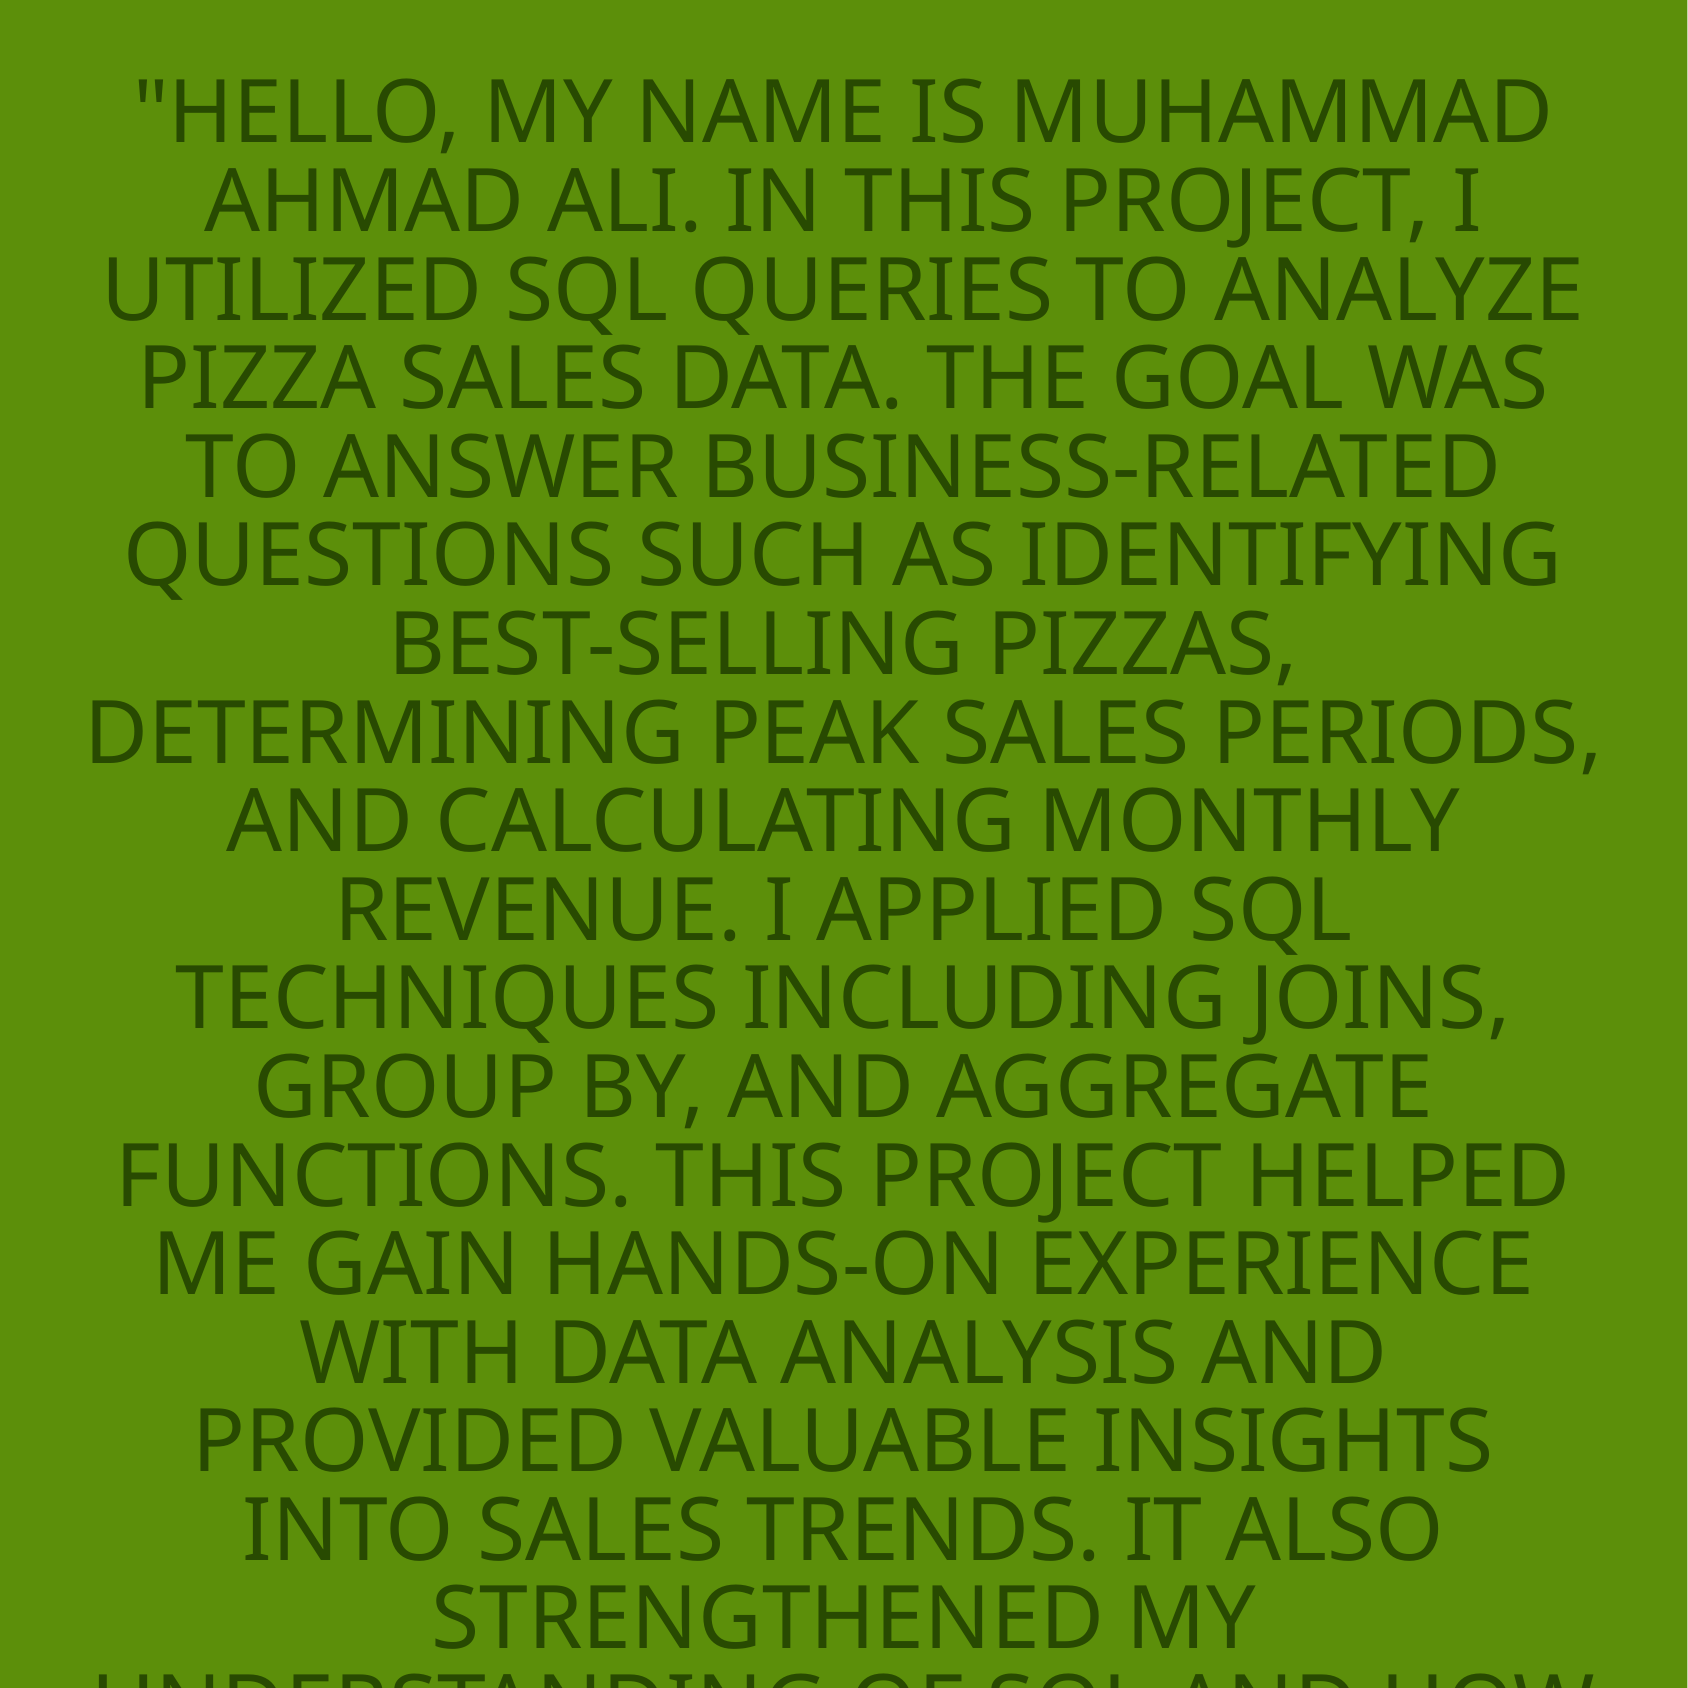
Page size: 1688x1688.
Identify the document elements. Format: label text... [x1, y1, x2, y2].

text_box "HELLO, MY NAME IS MUHAMMAD AHMAD ALI. IN THIS PROJECT, I UTILIZED SQL QUERIES TO ANALYZE PIZZA SALES DATA. THE GOAL WAS TO ANSWER BUSINESS-RELATED QUESTIONS SUCH AS IDENTIFYING BEST-SELLING PIZZAS, DETERMINING PEAK SALES PERIODS, AND CALCULATING MONTHLY REVENUE. I APPLIED SQL TECHNIQUES INCLUDING JOINS, GROUP BY, AND AGGREGATE FUNCTIONS. THIS PROJECT HELPED ME GAIN HANDS-ON EXPERIENCE WITH DATA ANALYSIS AND PROVIDED VALUABLE INSIGHTS INTO SALES TRENDS. IT ALSO STRENGTHENED MY UNDERSTANDING OF SQL AND HOW TO USE IT EFFECTIVELY IN REAL-WORLD SCENARIOS." [79, 71, 1608, 1688]
